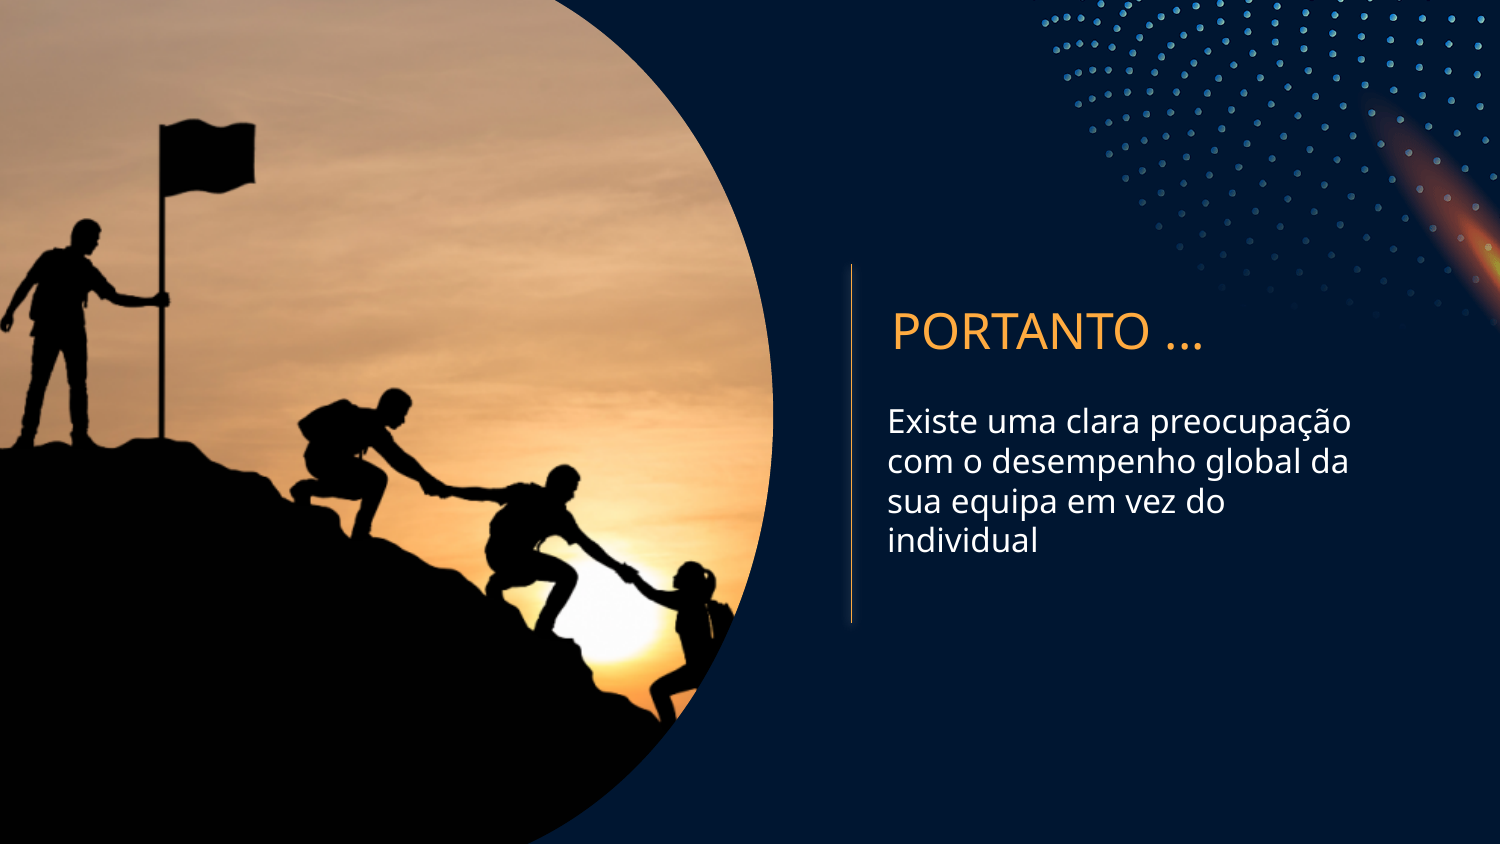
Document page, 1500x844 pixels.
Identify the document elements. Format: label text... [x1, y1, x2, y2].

picture [0, 0, 1500, 844]
list Existe uma clara preocupação com o desempenho global da sua equipa em vez do individual [872, 384, 1401, 615]
title PORTANTO ... [876, 168, 1343, 375]
